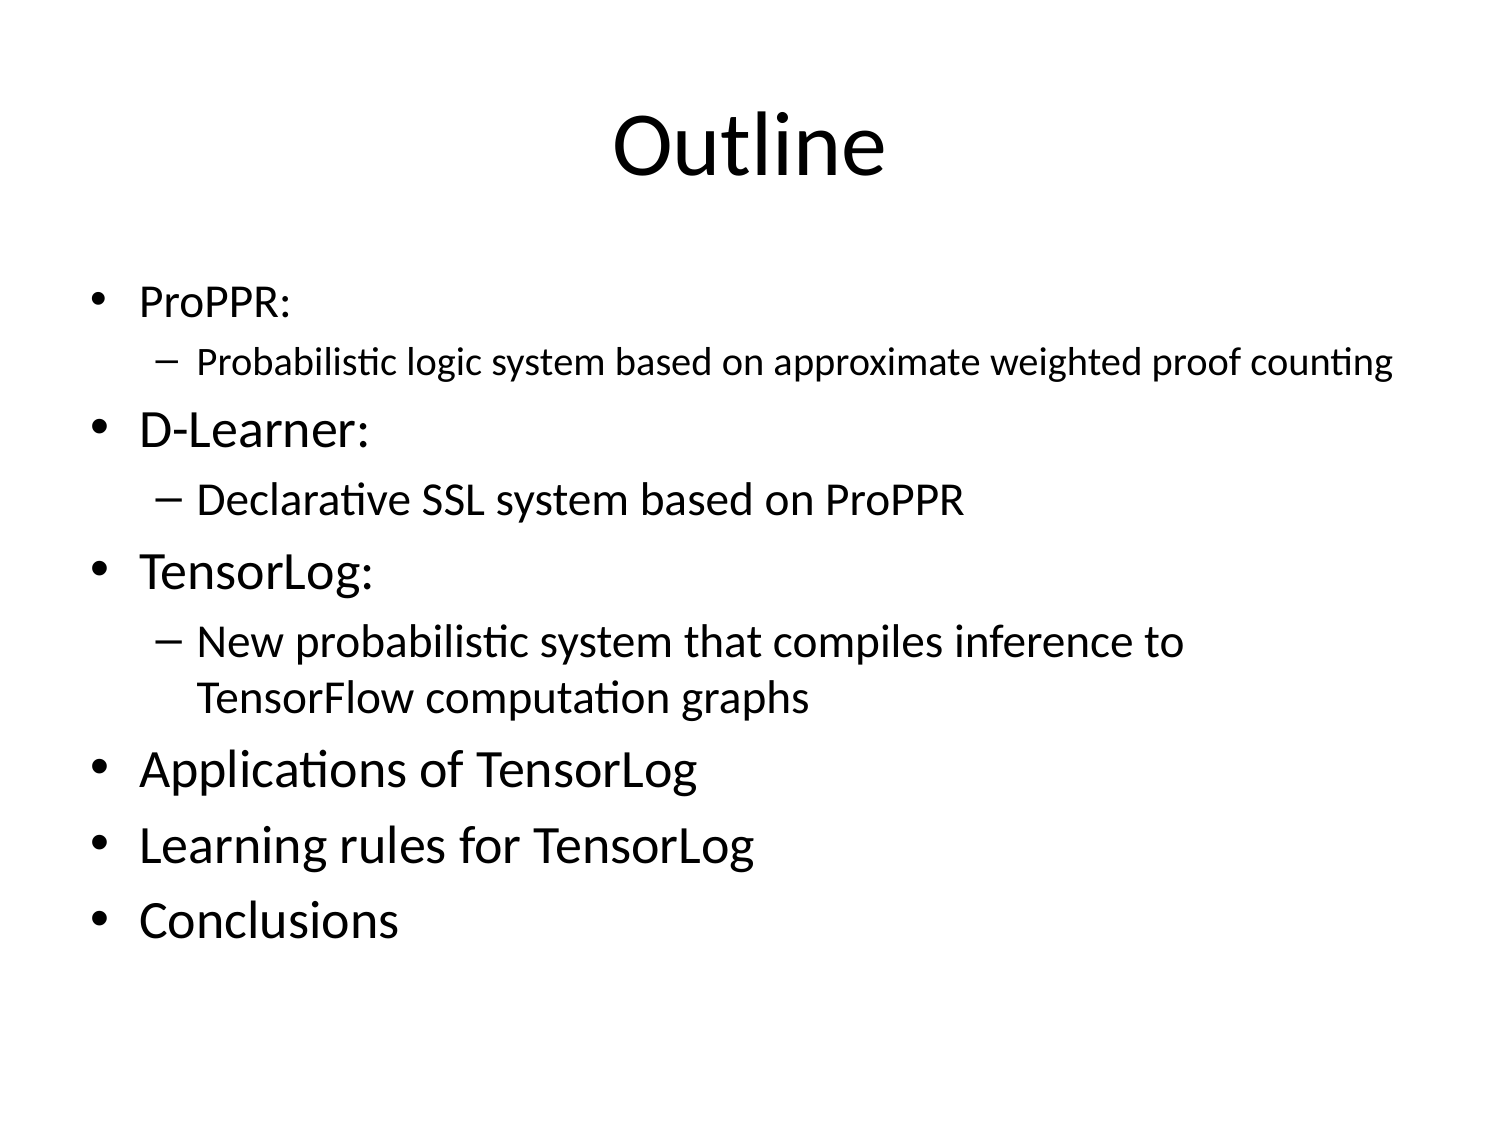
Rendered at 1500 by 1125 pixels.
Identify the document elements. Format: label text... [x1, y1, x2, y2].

title Outline [75, 45, 1425, 233]
list ProPPR: Probabilistic logic system based on approximate weighted proof counting D-Learner: Declarative SSL system based on ProPPR TensorLog: New probabilistic system that compiles inference to TensorFlow computation graphs Applications of TensorLog Learning rules for TensorLog Conclusions [75, 262, 1425, 1005]
